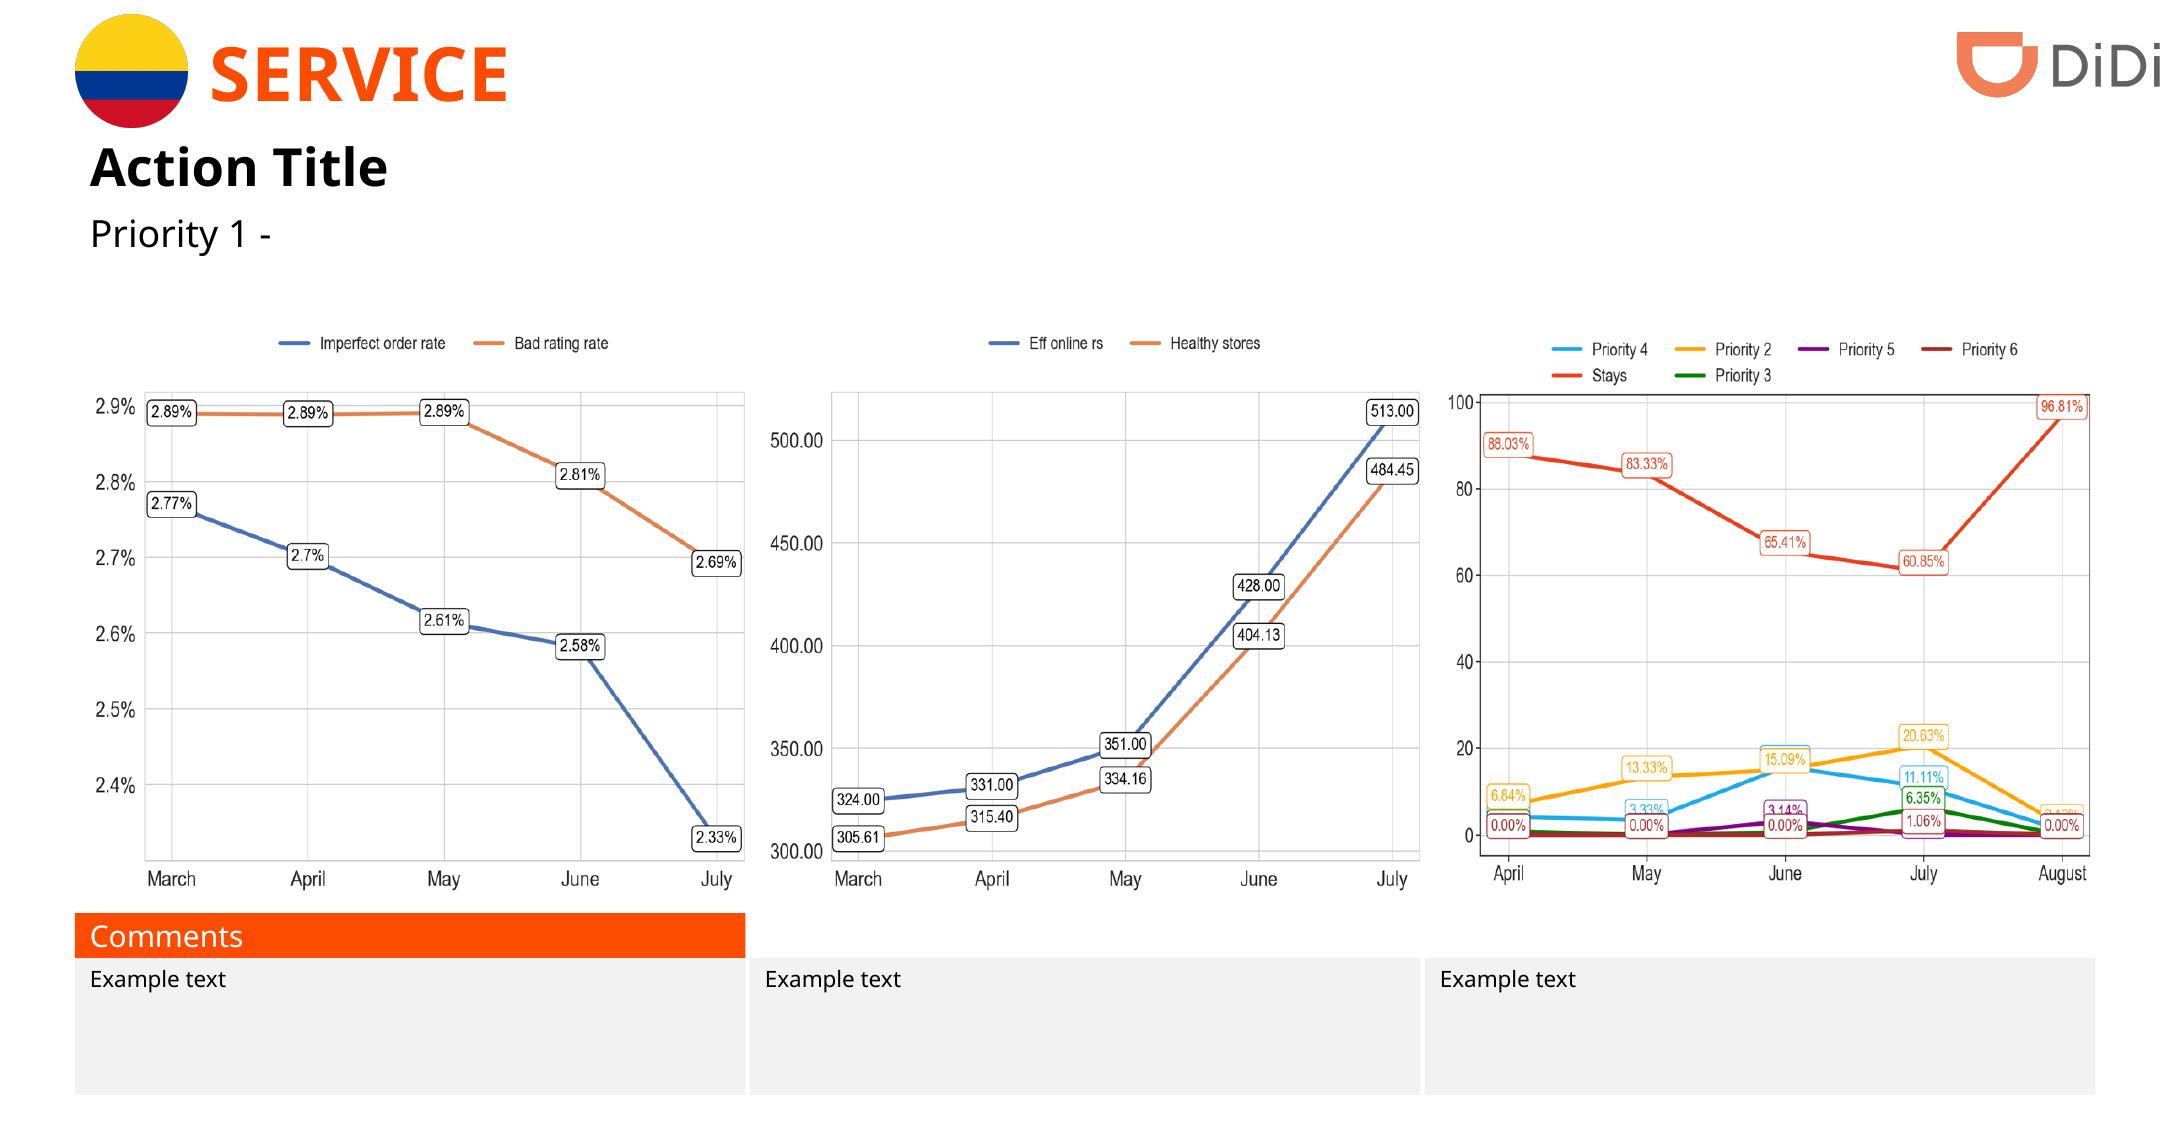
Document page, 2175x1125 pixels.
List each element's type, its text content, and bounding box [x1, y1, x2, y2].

text_box Comments [74, 921, 746, 958]
text_box Priority 1 - [74, 202, 2175, 263]
text_box Example text [749, 958, 1421, 1095]
picture [74, 14, 188, 128]
picture [1949, 1, 2175, 129]
picture [74, 322, 2101, 914]
text_box Action Title [74, 127, 2175, 202]
text_box Example text [74, 958, 746, 1095]
text_box Example text [1424, 958, 2096, 1095]
text_box SERVICE [194, 15, 1800, 127]
